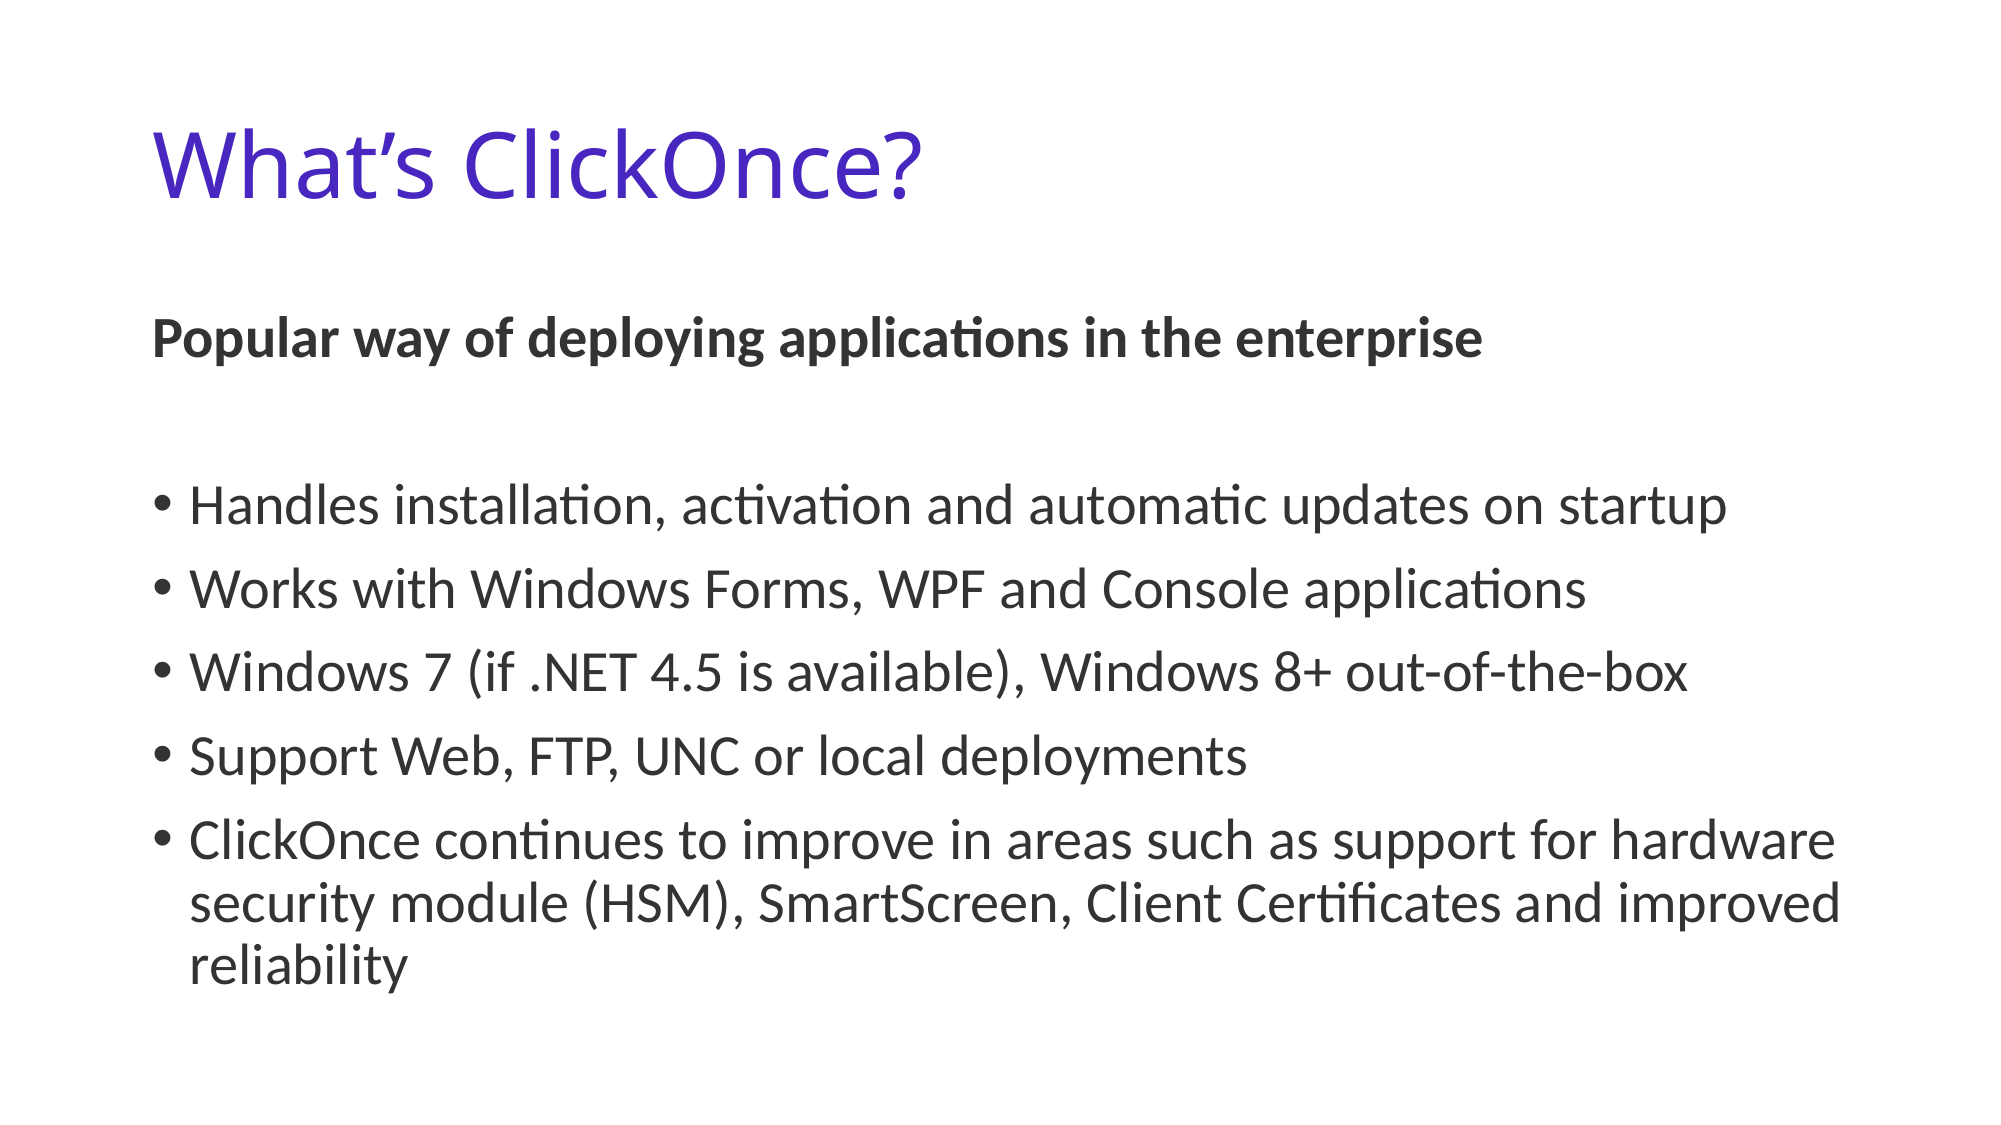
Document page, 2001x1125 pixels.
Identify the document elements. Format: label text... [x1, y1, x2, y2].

list Popular way of deploying applications in the enterprise Handles installation, activation and automatic updates on startup Works with Windows Forms, WPF and Console applications Windows 7 (if .NET 4.5 is available), Windows 8+ out-of-the-box Support Web, FTP, UNC or local deployments ClickOnce continues to improve in areas such as support for hardware security module (HSM), SmartScreen, Client Certificates and improved reliability [137, 299, 1863, 1014]
title What’s ClickOnce? [137, 59, 1863, 278]
